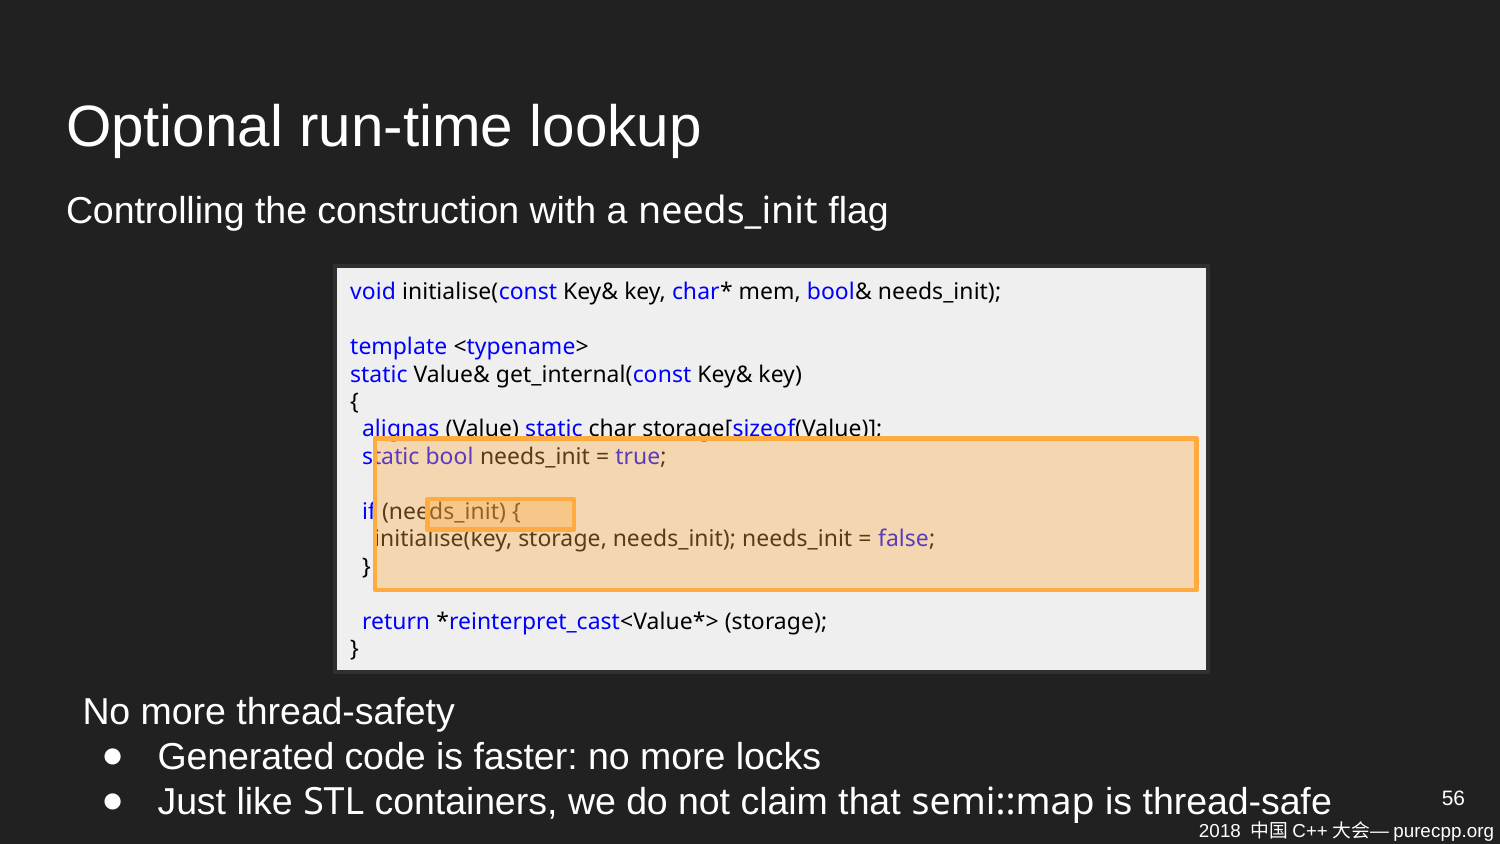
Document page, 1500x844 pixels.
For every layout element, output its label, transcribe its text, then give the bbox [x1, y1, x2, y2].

title Optional run-time lookup [51, 72, 1449, 164]
text_box [427, 499, 575, 530]
text_box void initialise(const Key& key, char* mem, bool& needs_init); template <typename> static Value& get_internal(const Key& key) { alignas (Value) static char storage[sizeof(Value)]; static bool needs_init = true; if (needs_init) { initialise(key, storage, needs_init); needs_init = false; } return *reinterpret_cast<Value*> (storage); } [335, 265, 1208, 672]
text_box [375, 438, 1197, 591]
slide_number 56 [1389, 764, 1480, 830]
list No more thread-safety Generated code is faster: no more locks Just like STL containers, we do not claim that semi::map is thread-safe [67, 672, 1397, 844]
list Controlling the construction with a needs_init flag [51, 164, 1449, 238]
